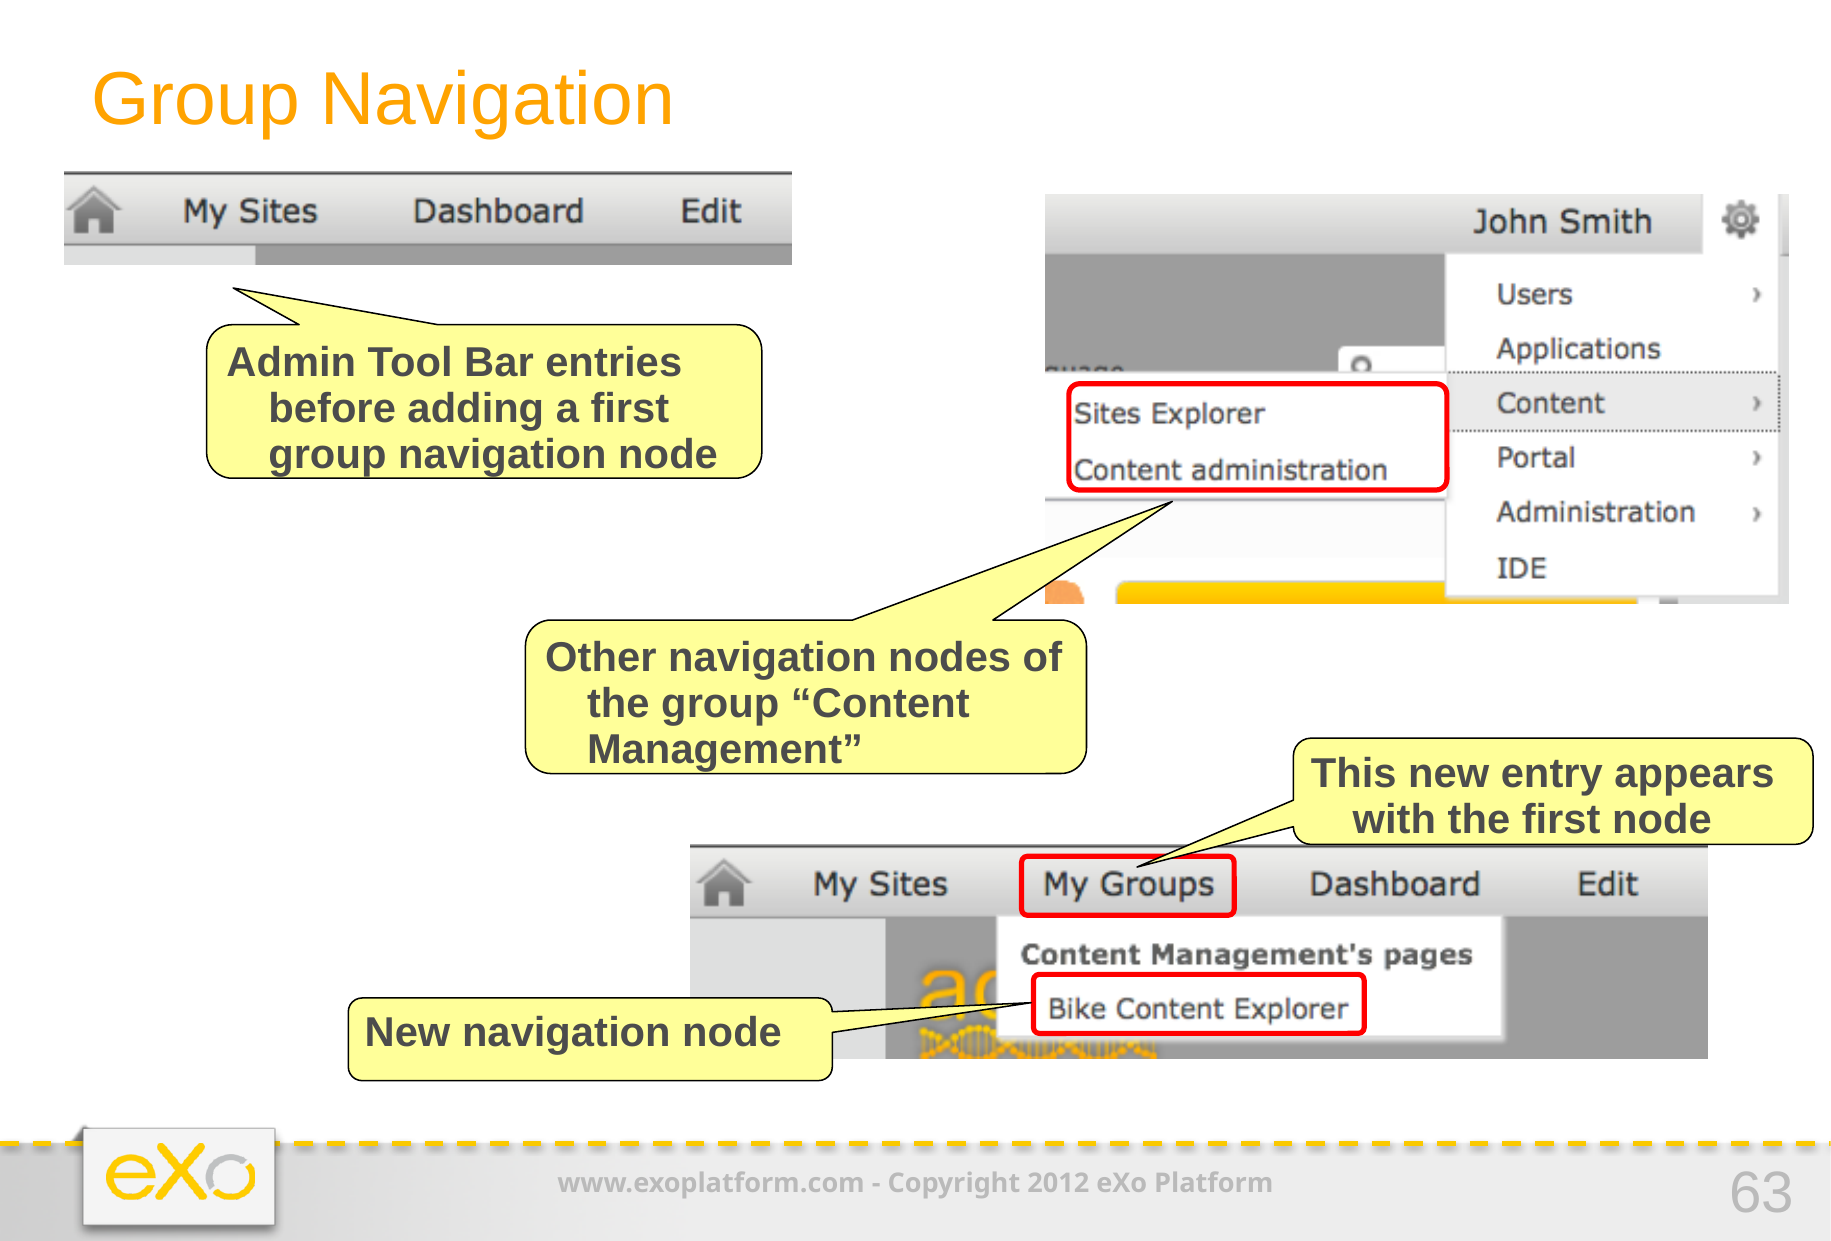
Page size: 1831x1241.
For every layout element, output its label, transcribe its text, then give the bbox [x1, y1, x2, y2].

text_box [83, 198, 1731, 1036]
picture [64, 170, 793, 266]
picture [0, 1113, 1831, 1241]
text_box Other navigation nodes of the group “Content Management” [525, 550, 1087, 774]
text_box New navigation node [348, 997, 833, 1081]
picture [1044, 194, 1790, 604]
text_box Group Navigation [91, 49, 1739, 151]
text_box Admin Tool Bar entries before adding a first group navigation node [206, 288, 762, 479]
picture [690, 844, 1708, 1060]
text_box This new entry appears with the first node [1195, 738, 1814, 845]
